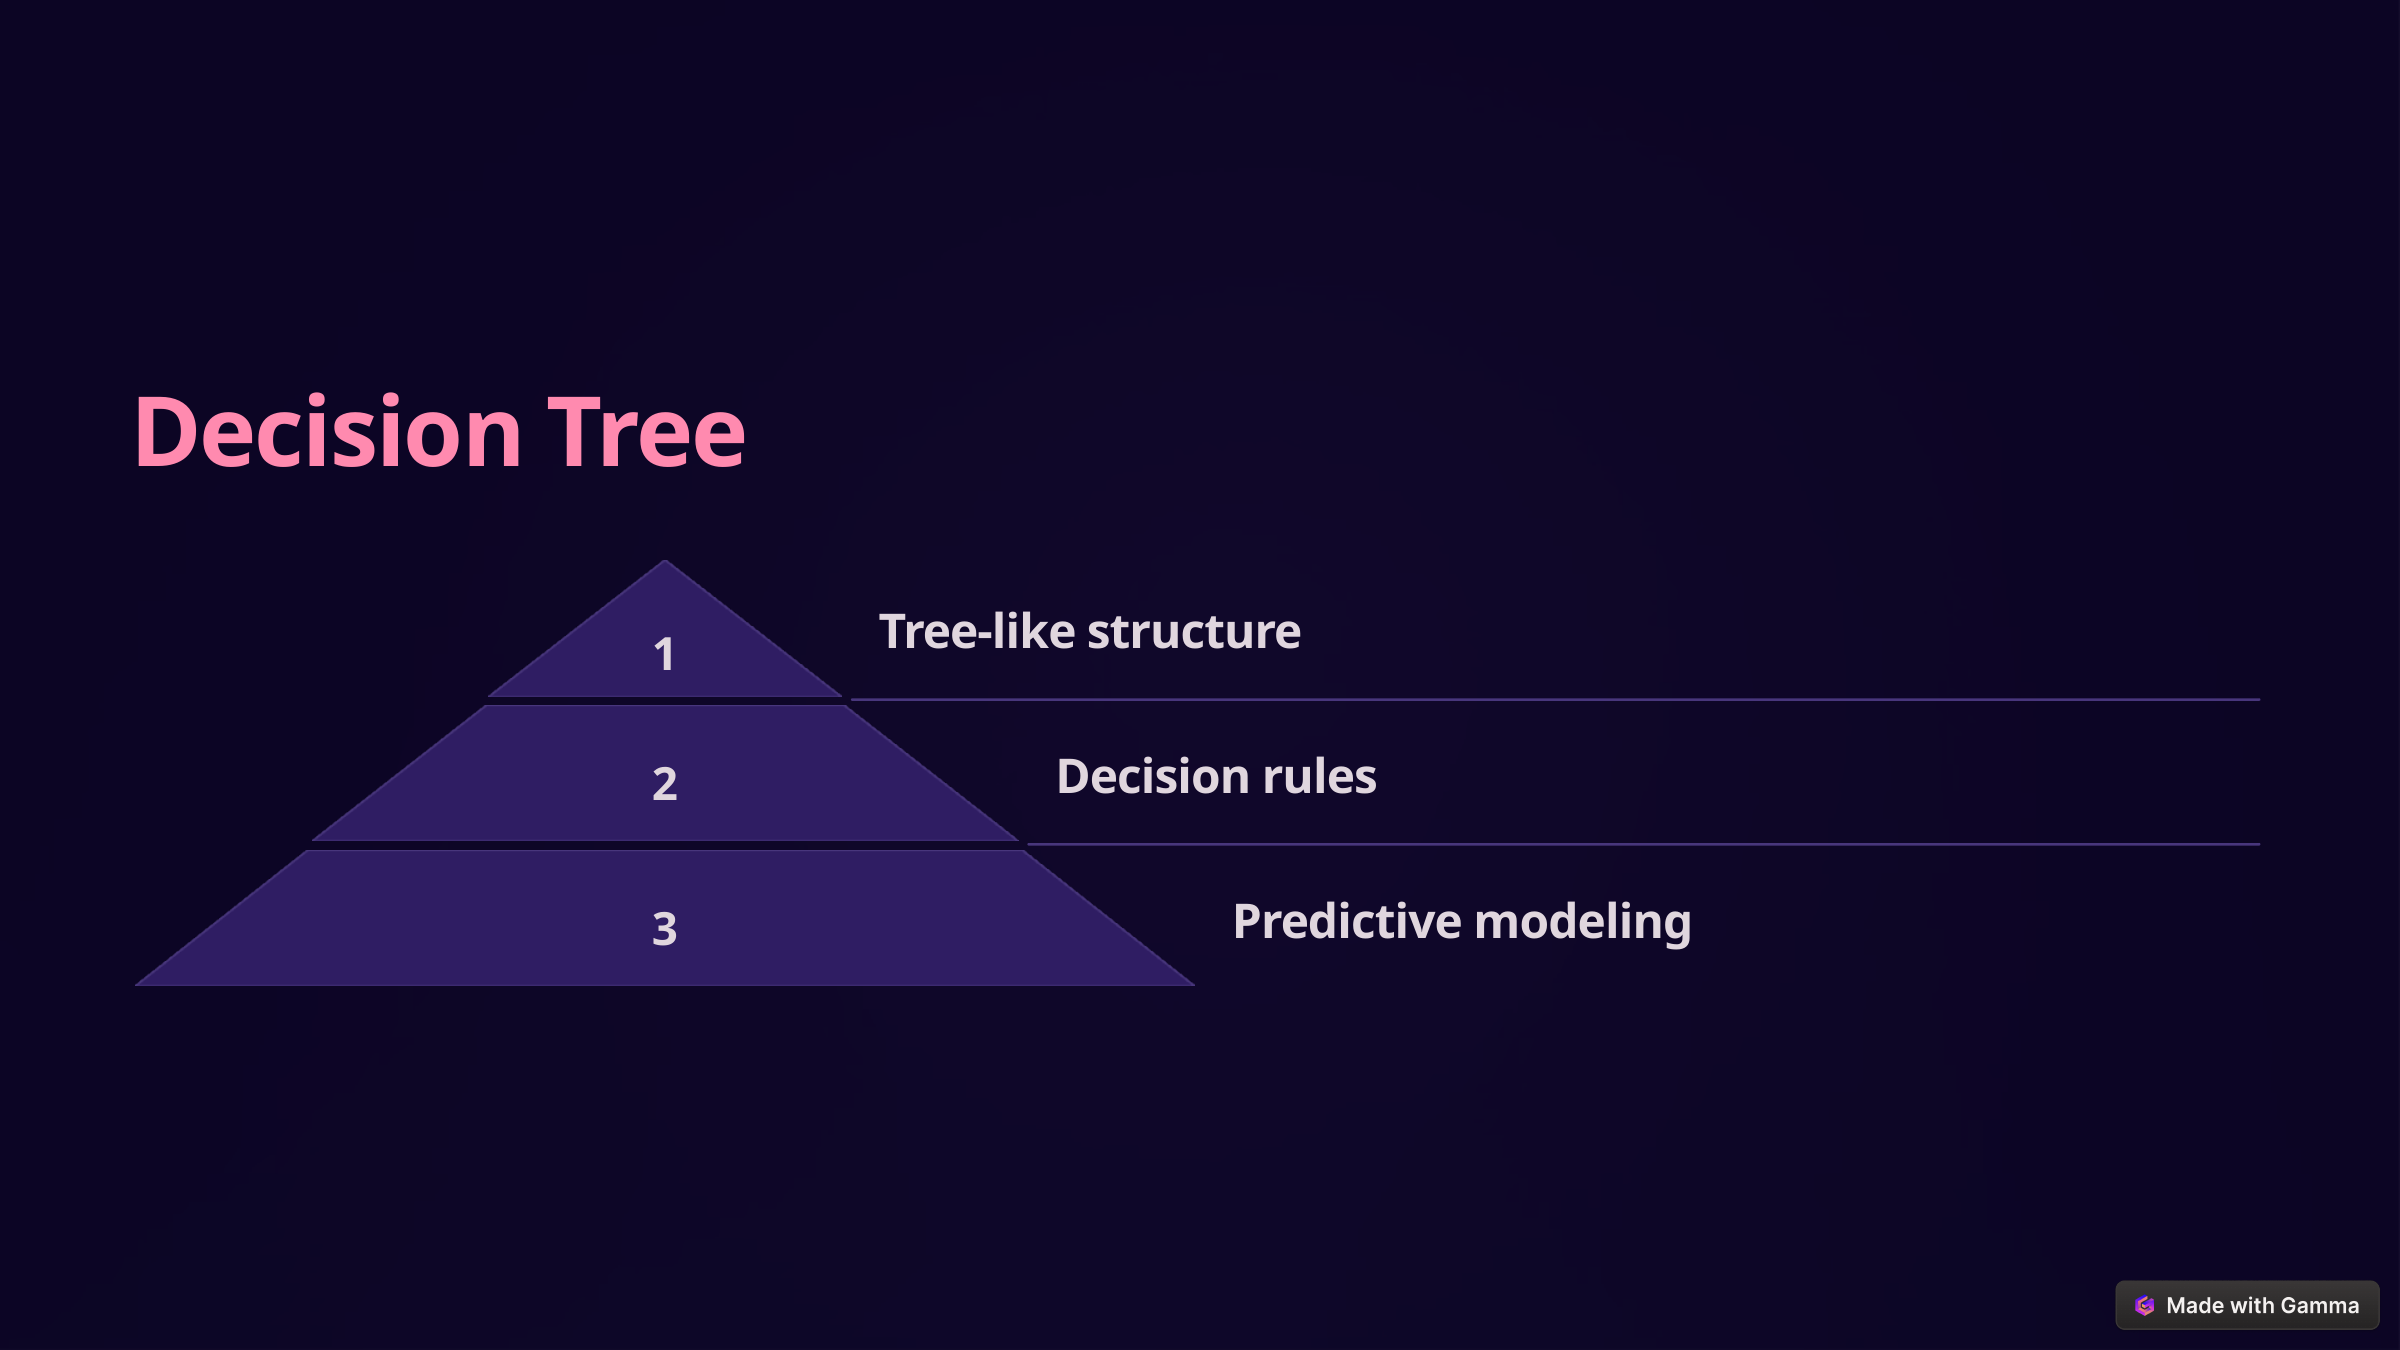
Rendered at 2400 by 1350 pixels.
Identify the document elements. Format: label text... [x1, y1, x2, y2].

picture [2106, 1271, 2389, 1339]
text_box Predictive modeling [1231, 887, 1666, 949]
picture [135, 850, 1195, 986]
text_box Tree-like structure [878, 597, 1282, 659]
text_box Decision rules [1055, 742, 1363, 804]
picture [311, 705, 1019, 841]
text_box Decision Tree [130, 364, 1107, 487]
picture [488, 560, 842, 697]
